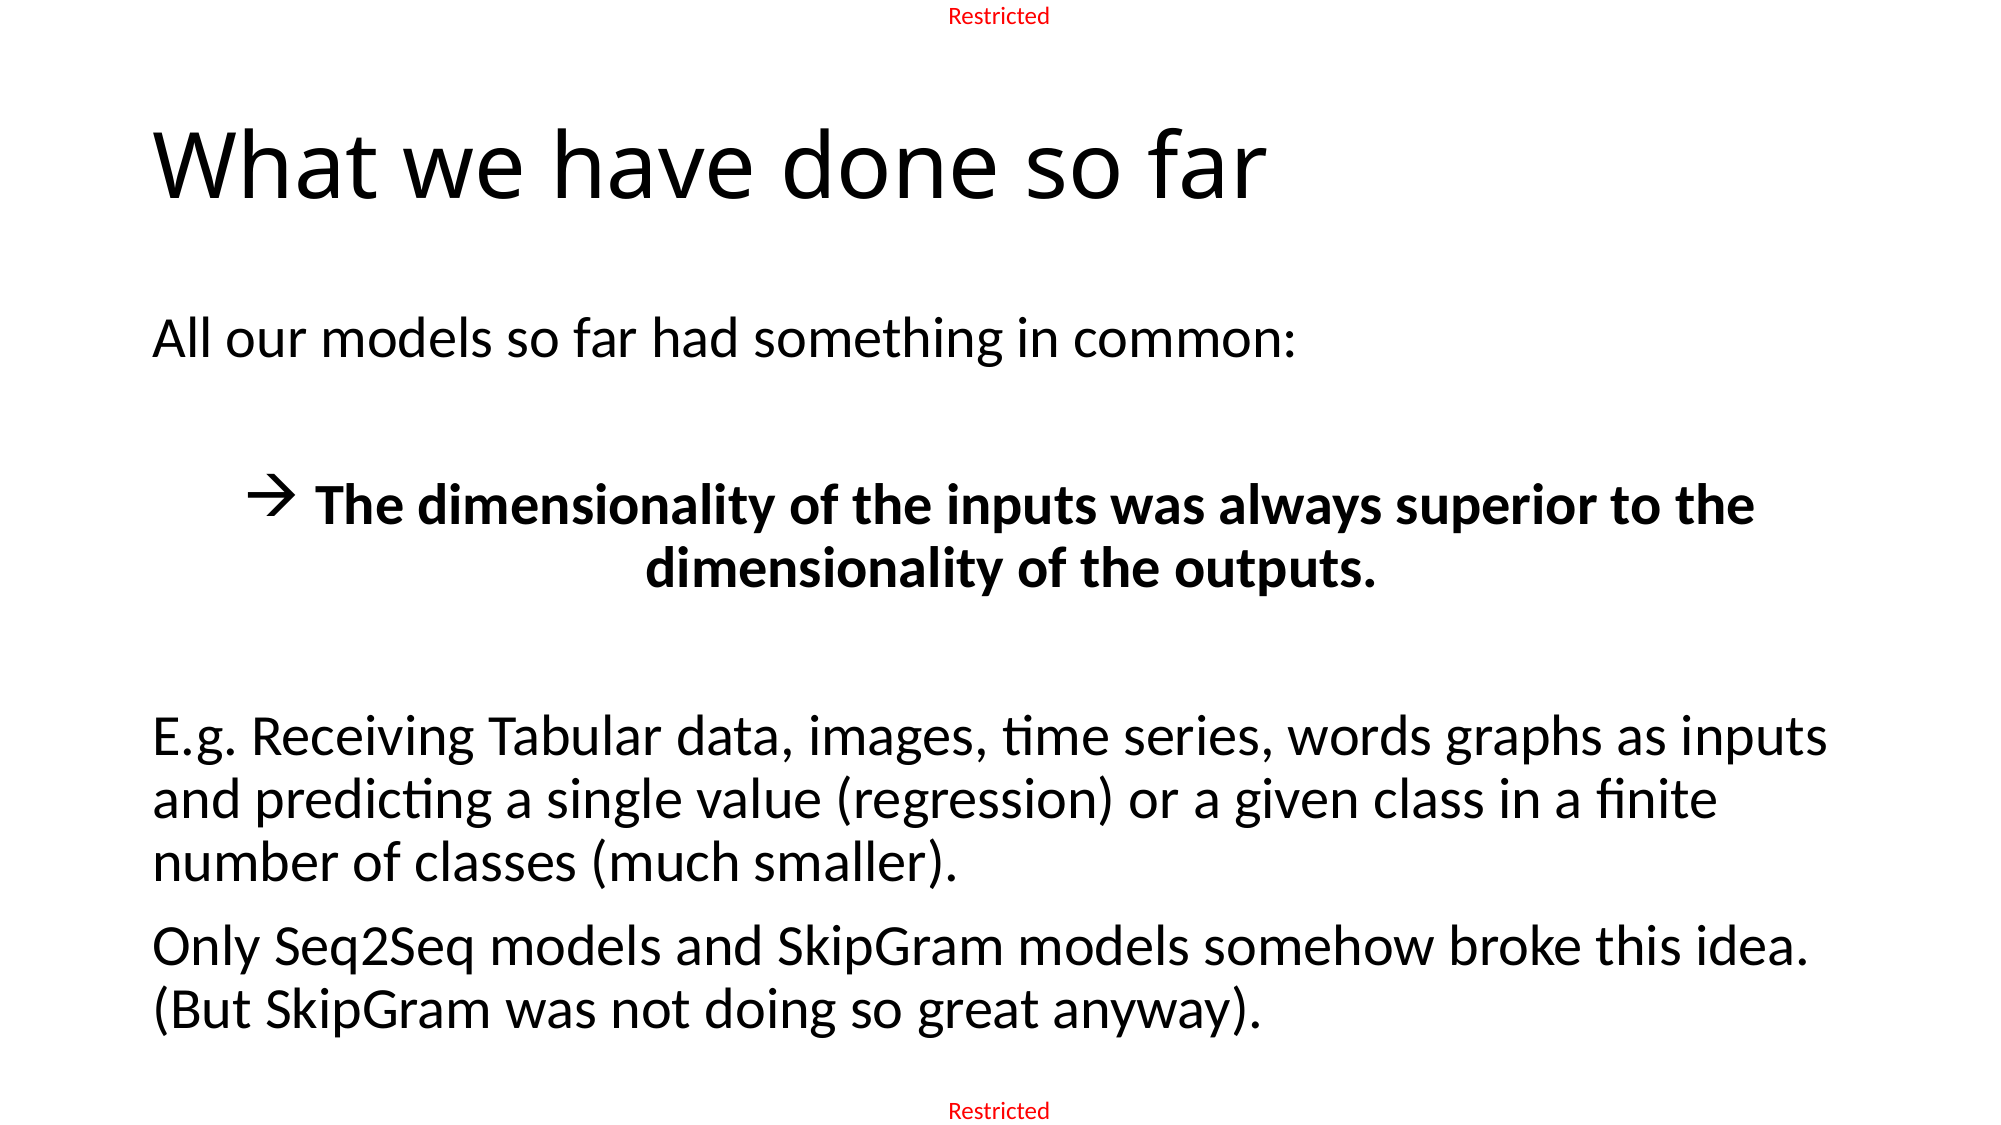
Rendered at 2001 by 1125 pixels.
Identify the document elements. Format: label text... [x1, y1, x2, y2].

list All our models so far had something in common: The dimensionality of the inputs was always superior to the dimensionality of the outputs. E.g. Receiving Tabular data, images, time series, words graphs as inputs and predicting a single value (regression) or a given class in a finite number of classes (much smaller). Only Seq2Seq models and SkipGram models somehow broke this idea. (But SkipGram was not doing so great anyway). [137, 299, 1863, 1125]
title What we have done so far [137, 59, 1863, 278]
